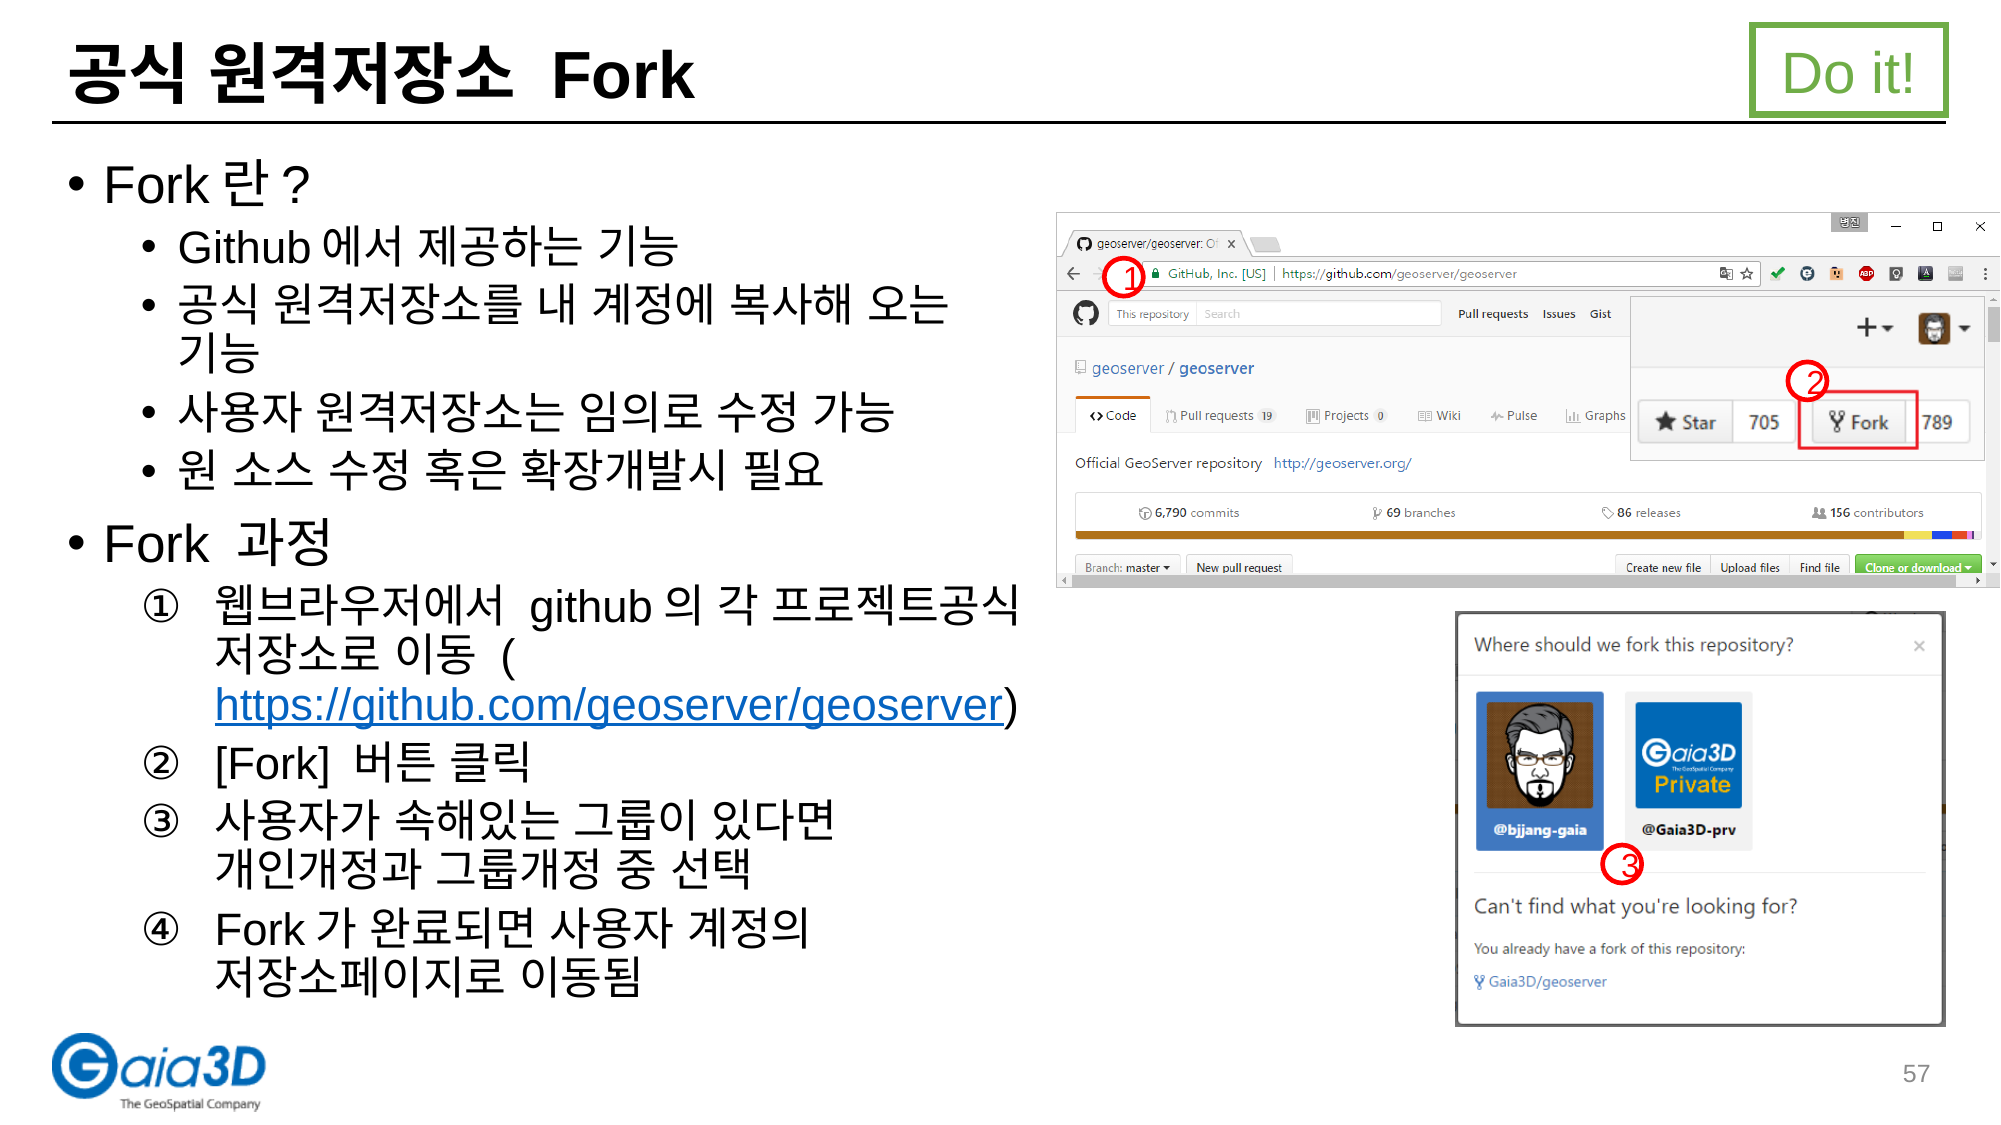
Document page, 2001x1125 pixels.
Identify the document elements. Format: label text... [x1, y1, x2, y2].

slide_number 57 [1495, 1042, 1946, 1103]
picture [1455, 611, 1946, 1028]
text_box Do it! [1751, 24, 1947, 115]
title 공식 원격저장소 Fork [52, 39, 1751, 115]
picture [52, 1033, 268, 1112]
list Fork란? Github에서 제공하는 기능 공식 원격저장소를 내 계정에 복사해 오는 기능 사용자 원격저장소는 임의로 수정 가능 원 소스 수정 혹은 확장개발시 필요 Fork 과정 웹브라우저에서 github의 각 프로젝트공식 저장소로 이동 (https://github.com/geoserver/geoserver) [Fork] 버튼 클릭 사용자가 속해있는 그룹이 있다면 개인개정과 그룹개정 중 선택 Fork가 완료되면 사용자 계정의 저장소페이지로 이동됨 [52, 149, 1057, 1014]
picture [1056, 212, 2000, 588]
